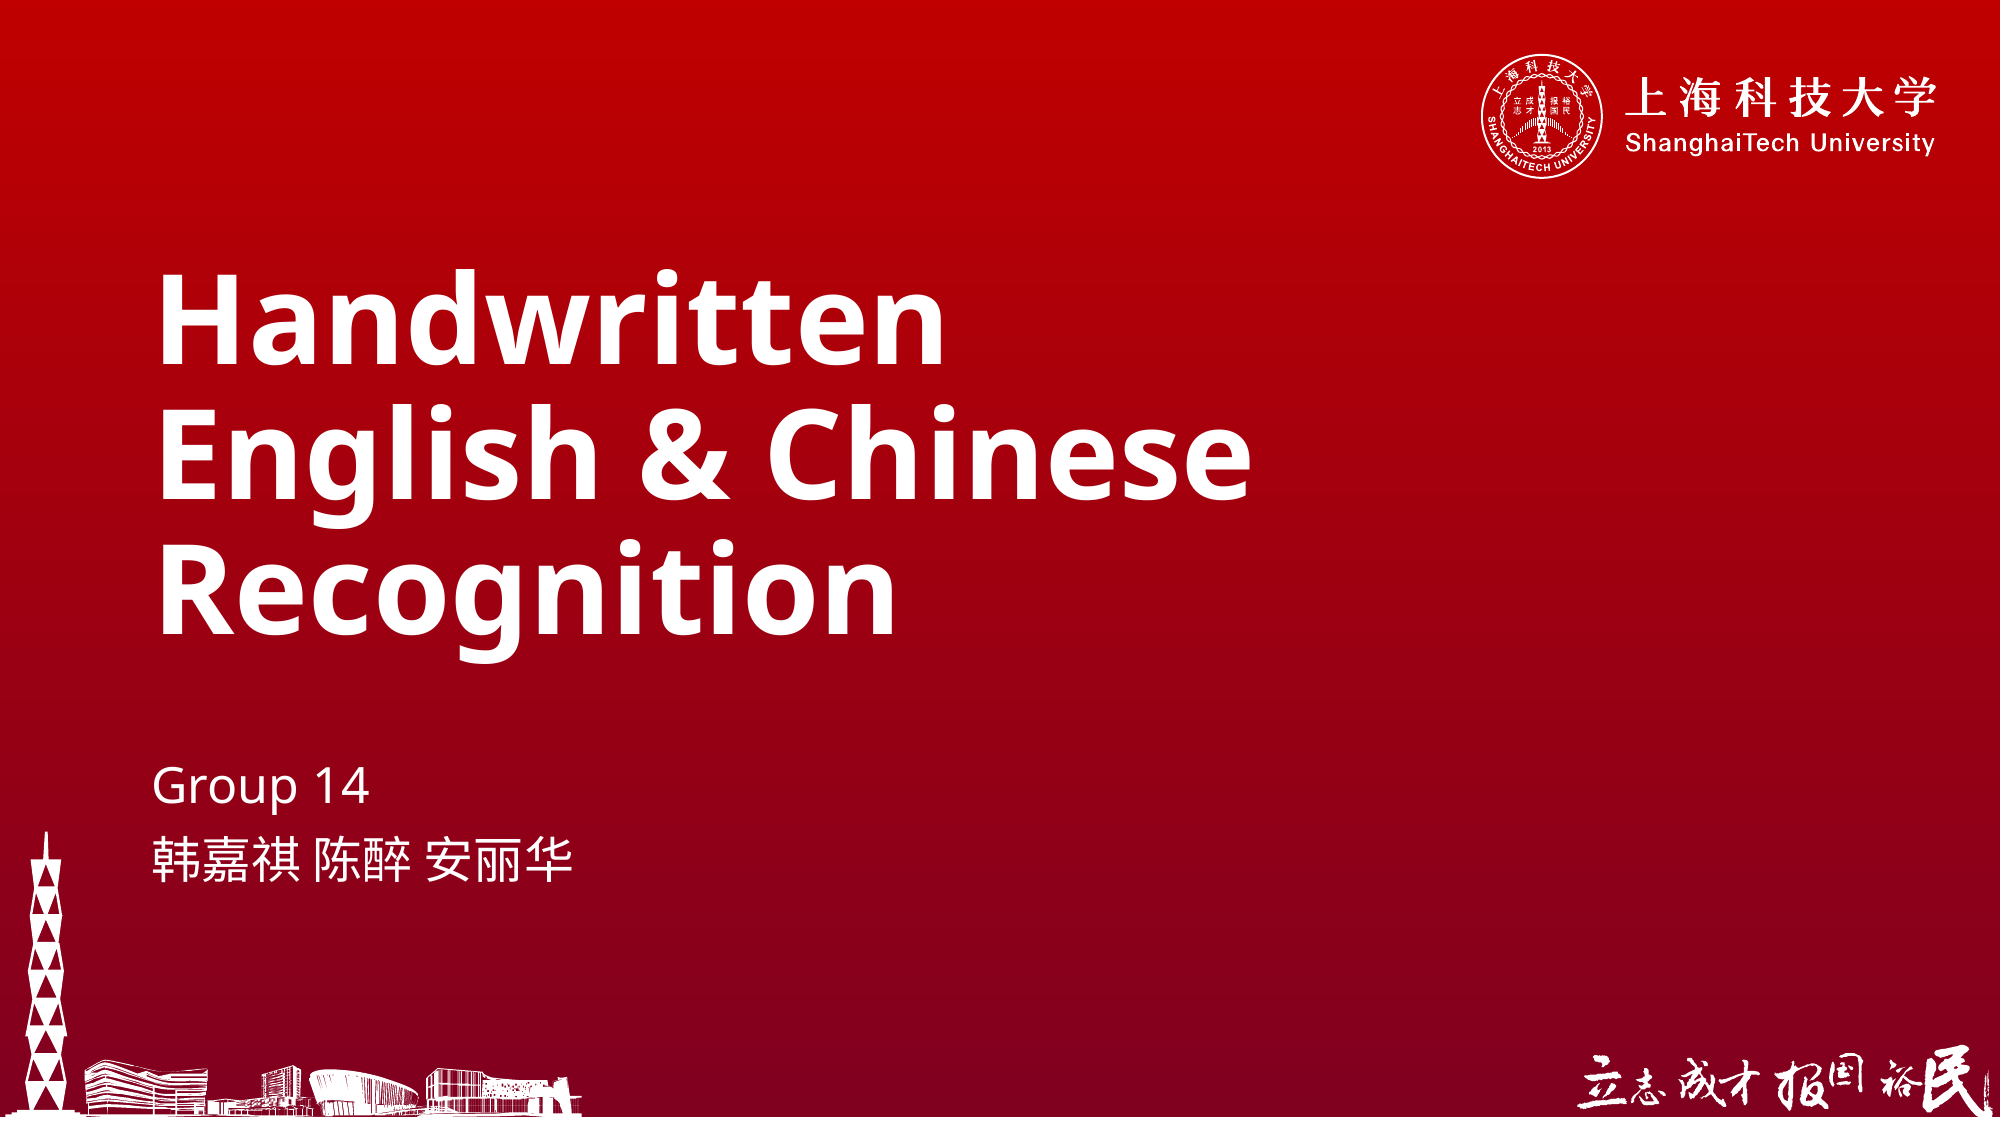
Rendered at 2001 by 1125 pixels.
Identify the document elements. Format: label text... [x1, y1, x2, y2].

title Handwritten English & Chinese Recognition [137, 456, 1863, 669]
list Group 14 韩嘉祺 陈醉 安丽华 [136, 752, 1862, 999]
